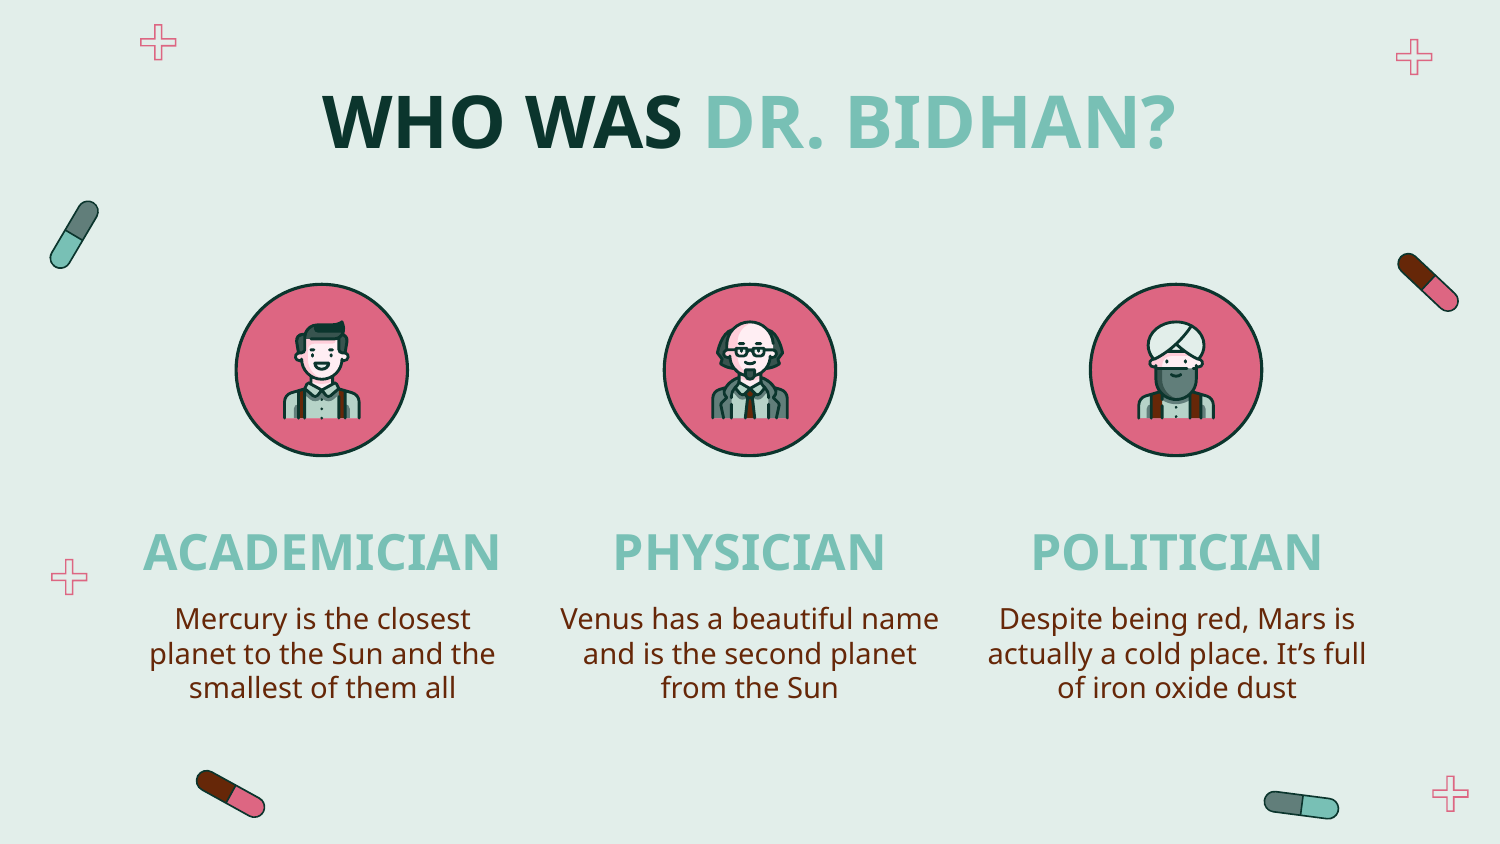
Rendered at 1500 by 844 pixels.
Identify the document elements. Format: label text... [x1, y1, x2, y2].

title POLITICIAN [971, 506, 1383, 590]
text_box [1090, 284, 1262, 456]
title ACADEMICIAN [117, 506, 529, 590]
subtitle Despite being red, Mars is actually a cold place. It’s full of iron oxide dust [971, 590, 1383, 715]
text_box [236, 284, 408, 456]
subtitle Venus has a beautiful name and is the second planet from the Sun [544, 590, 956, 715]
title WHO WAS DR. BIDHAN? [116, 60, 1382, 155]
title PHYSICIAN [544, 506, 956, 590]
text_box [282, 320, 361, 420]
subtitle Mercury is the closest planet to the Sun and the smallest of them all [117, 590, 529, 715]
text_box [664, 284, 836, 456]
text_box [711, 320, 789, 420]
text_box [1137, 320, 1216, 420]
